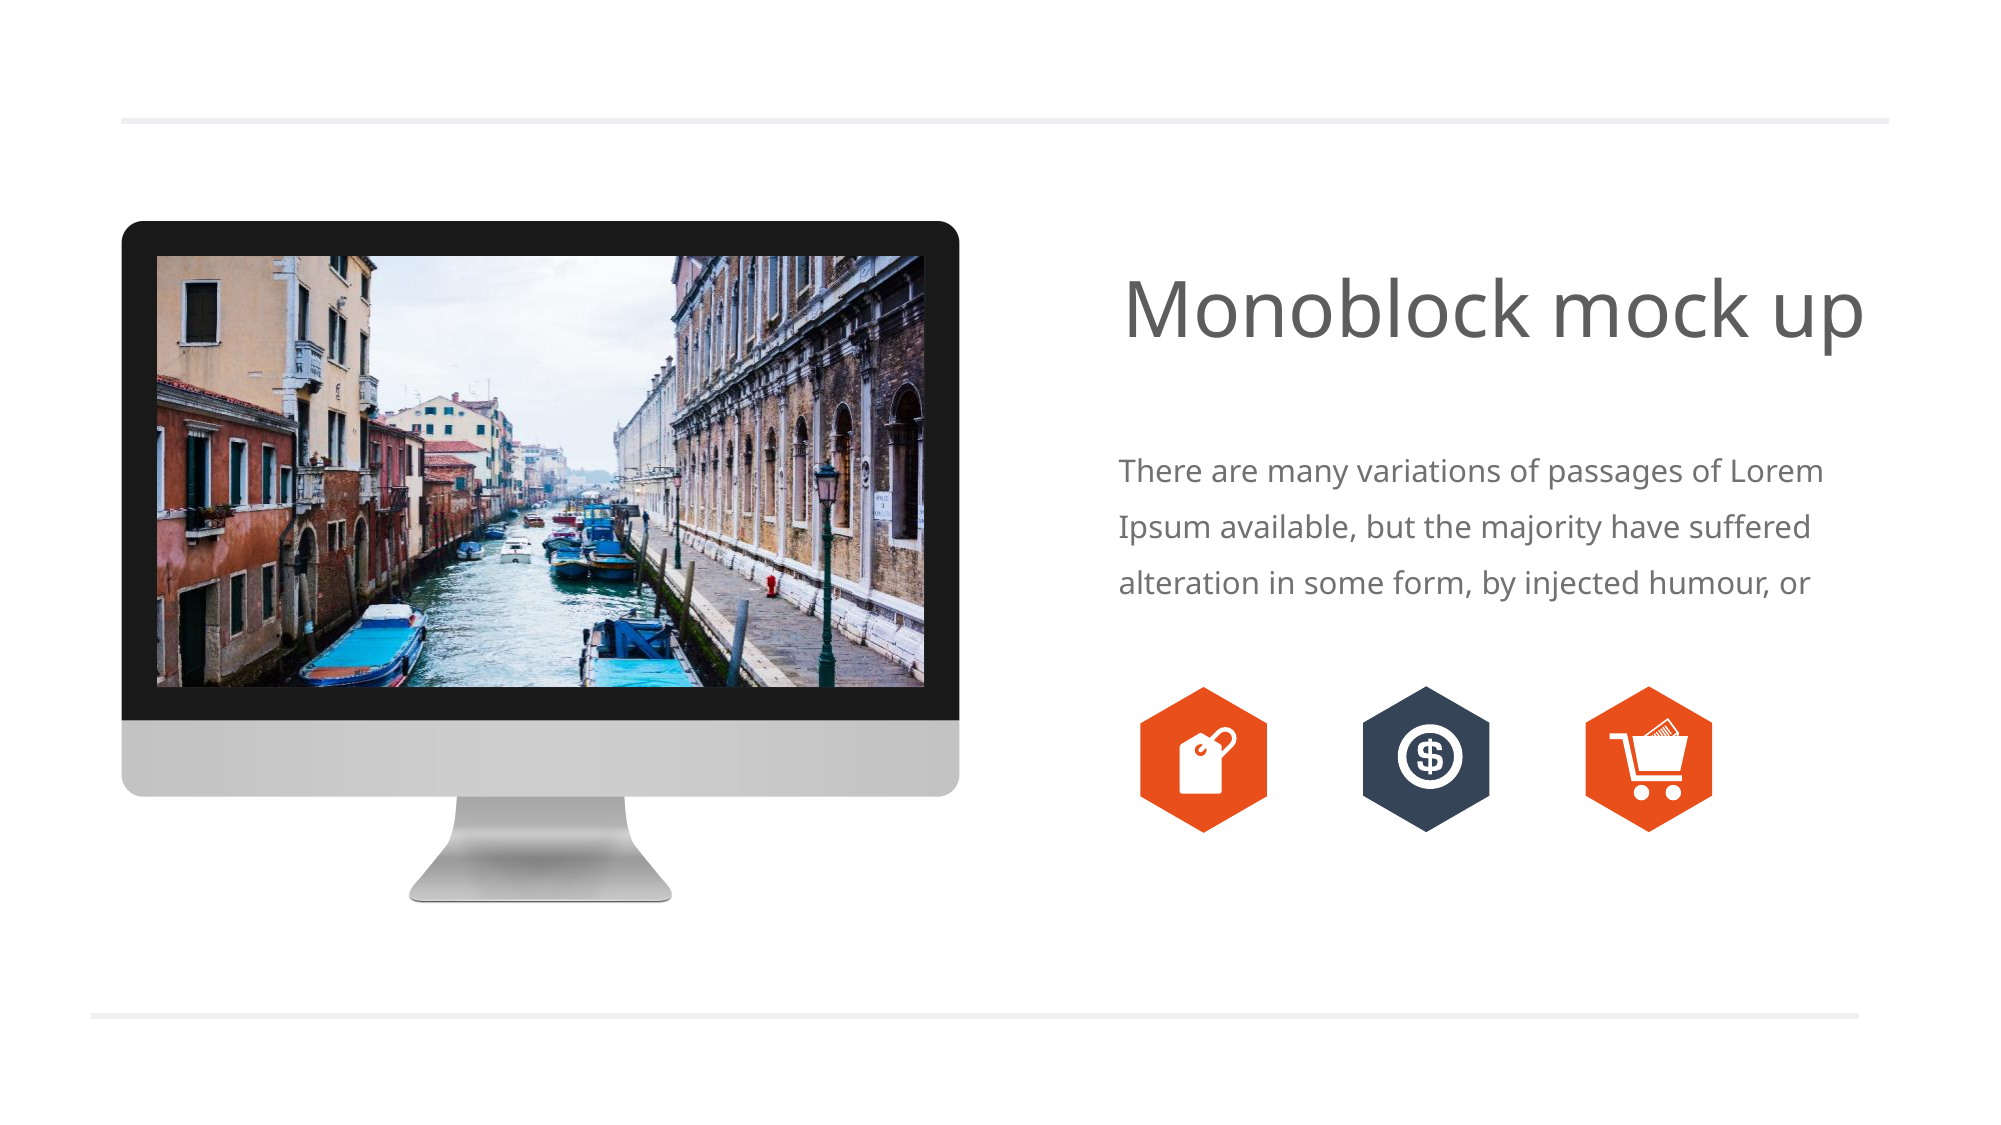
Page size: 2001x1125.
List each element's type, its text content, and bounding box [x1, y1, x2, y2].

text_box [1140, 686, 1267, 833]
text_box [1665, 784, 1682, 801]
text_box [1609, 733, 1682, 782]
text_box [1363, 686, 1490, 833]
text_box There are many variations of passages of Lorem Ipsum available, but the majority have suffered alteration in some form, by injected humour, or [1114, 428, 1830, 606]
text_box [1397, 724, 1463, 789]
picture [120, 221, 960, 904]
text_box [1179, 727, 1237, 794]
text_box [1633, 784, 1650, 801]
text_box [1632, 718, 1688, 771]
text_box Monoblock mock up [1118, 255, 1872, 358]
text_box [1585, 686, 1713, 833]
